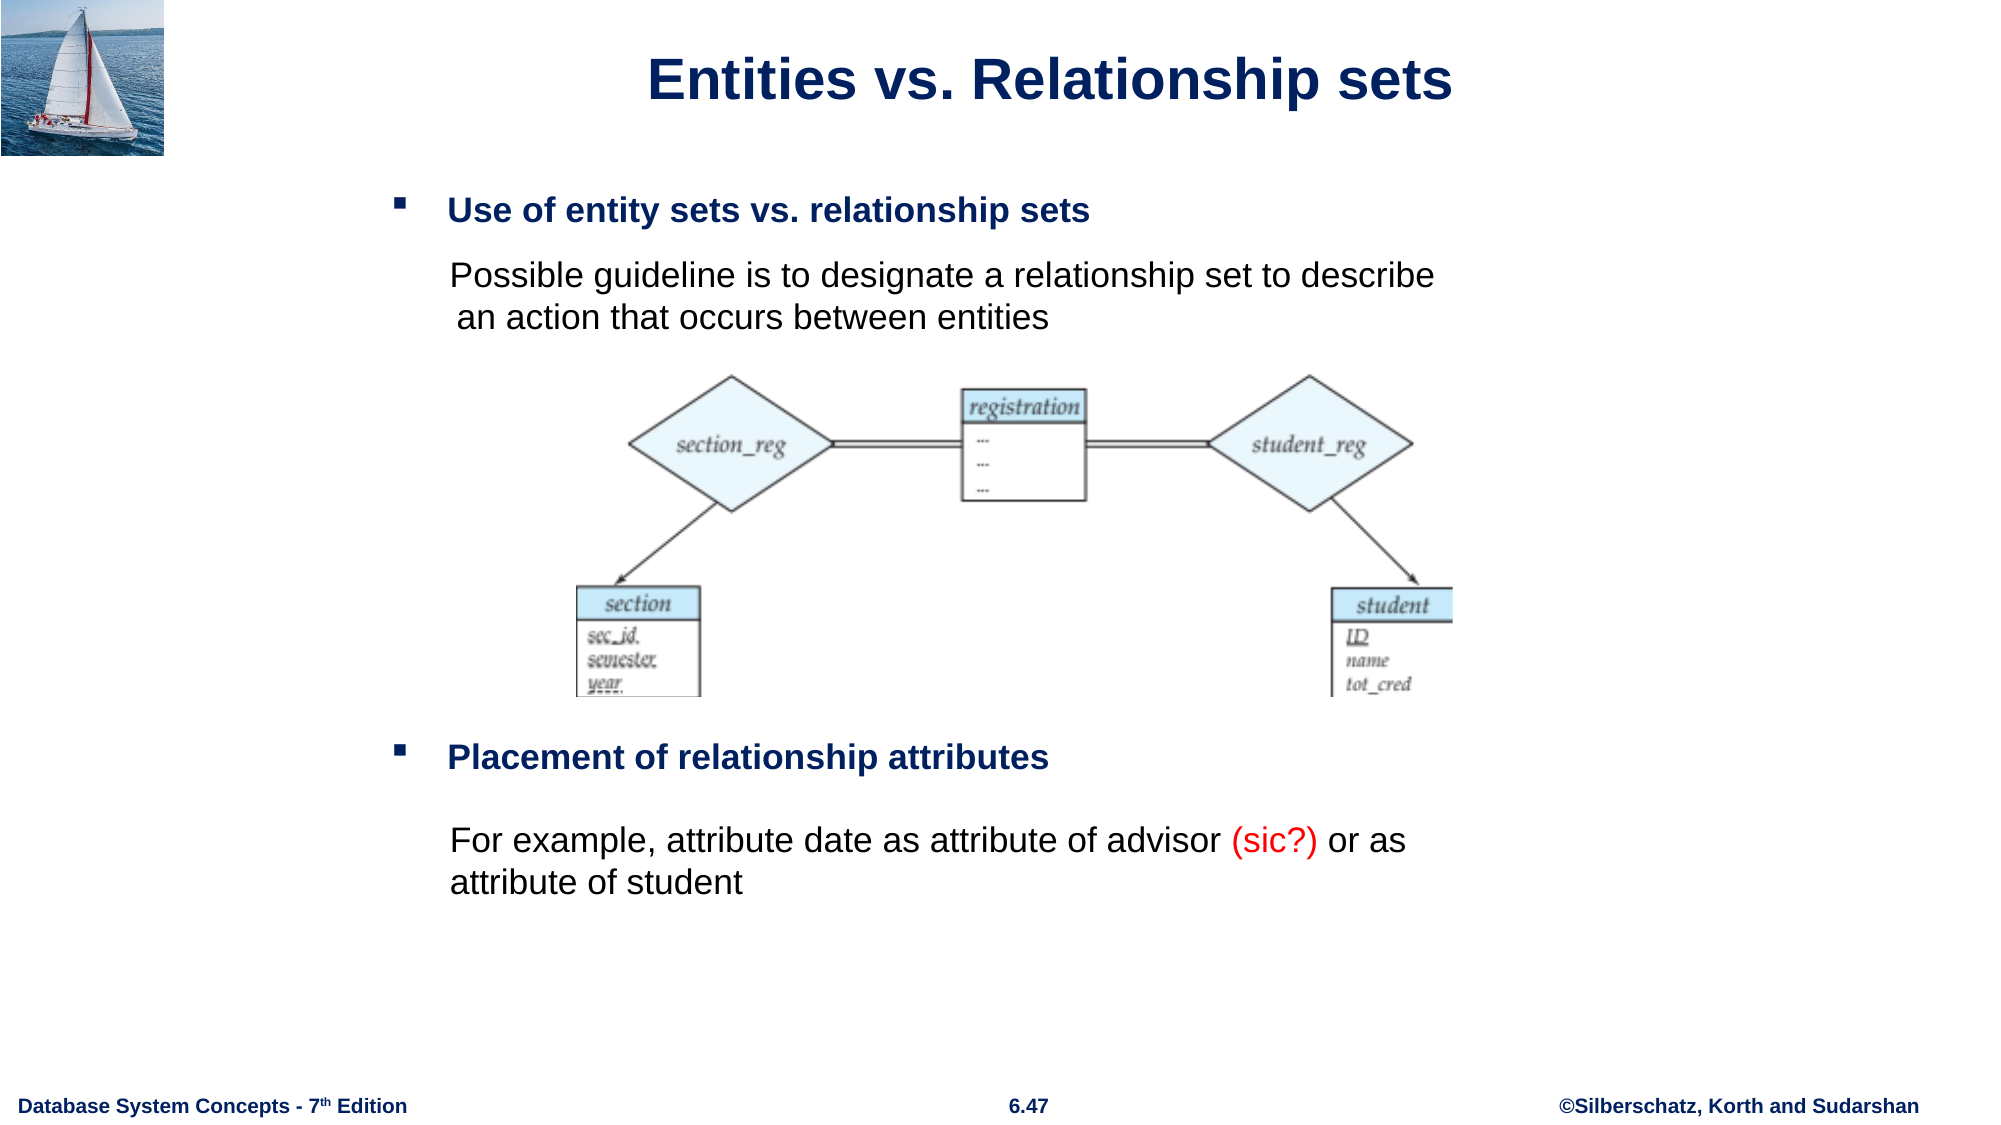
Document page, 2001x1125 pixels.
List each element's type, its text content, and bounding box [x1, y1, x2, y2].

title Entities vs. Relationship sets [167, 18, 1935, 120]
list Use of entity sets vs. relationship sets Possible guideline is to designate a relationship set to describe an action that occurs between entities Placement of relationship attributes [376, 179, 1593, 998]
picture [1, 0, 164, 156]
text_box For example, attribute date as attribute of advisor (sic?) or as attribute of student [434, 809, 1470, 952]
picture [575, 373, 1453, 697]
